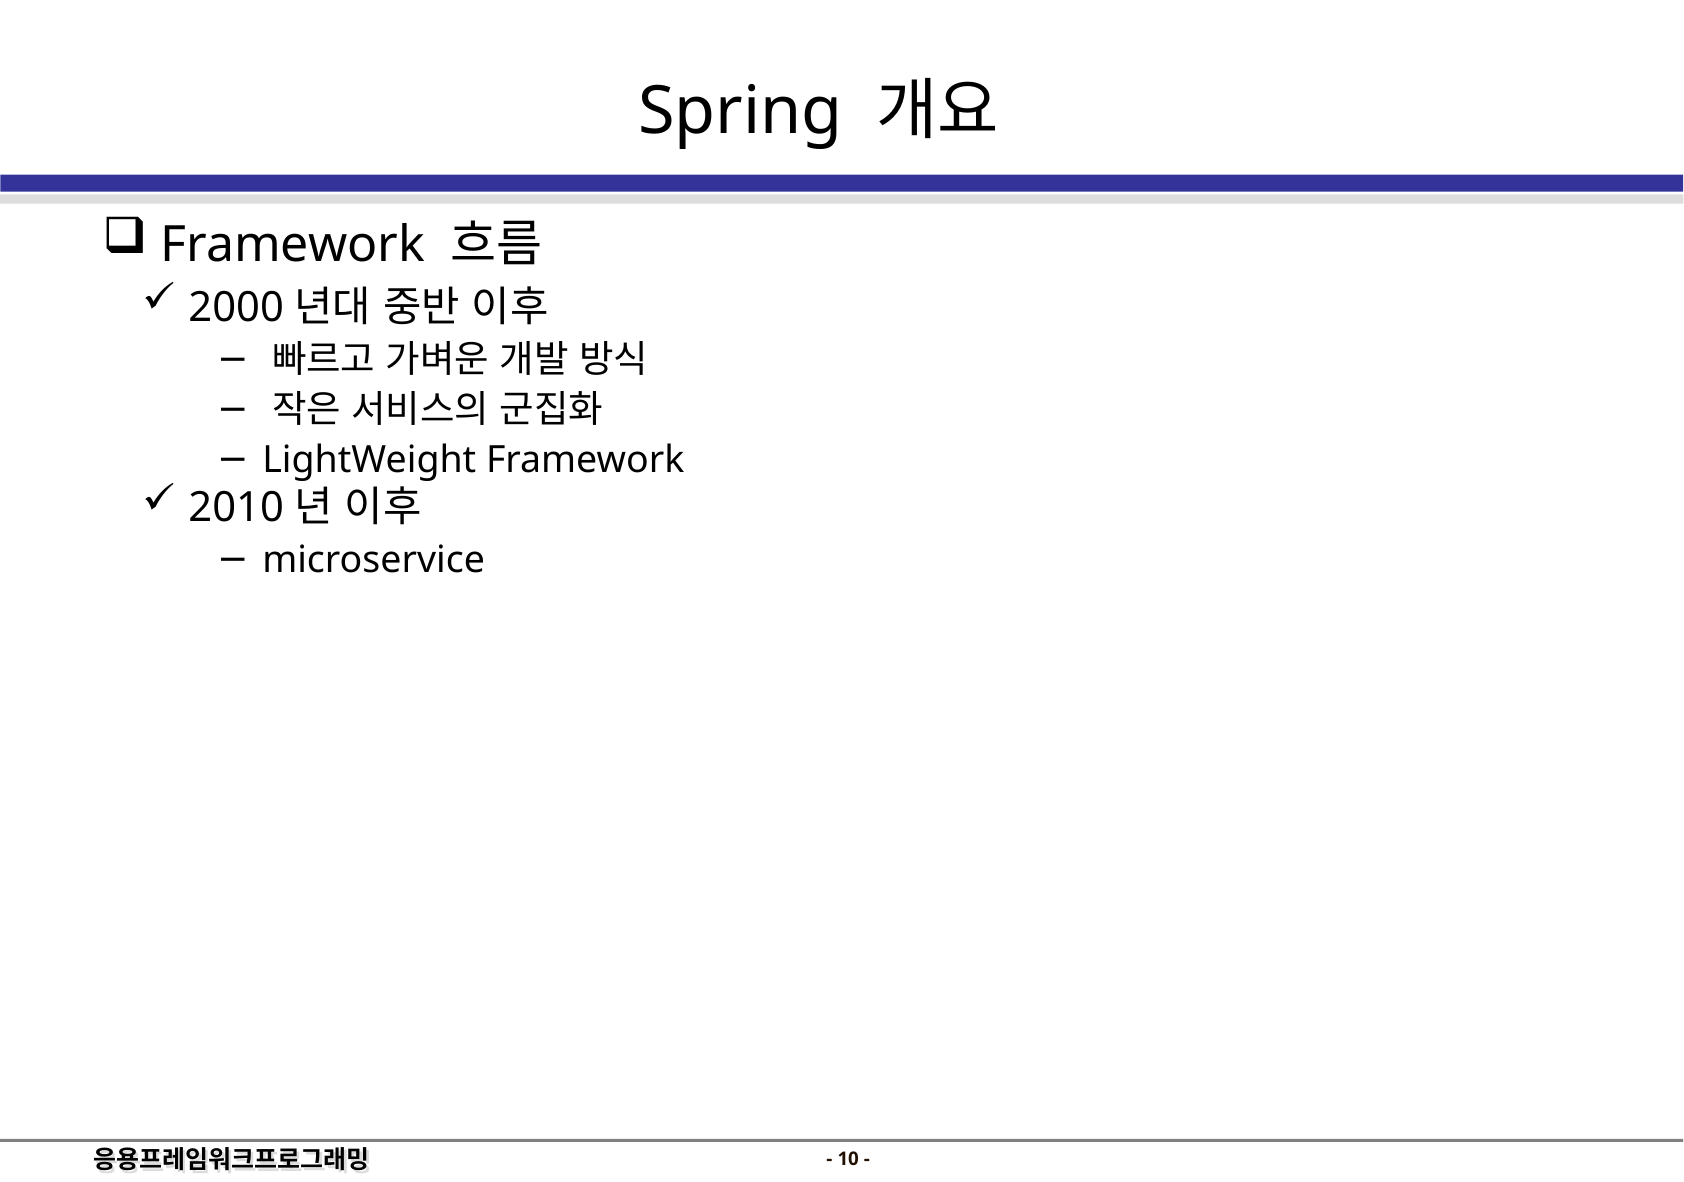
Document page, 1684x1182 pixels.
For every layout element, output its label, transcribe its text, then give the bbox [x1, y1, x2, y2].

slide_number - 9 - [671, 1138, 1026, 1182]
text_box Spring 개요 [399, 59, 1238, 155]
text_box Framework 흐름 2000년대 중반 이후 빠르고 가벼운 개발 방식 작은 서비스의 군집화 LightWeight Framework 2010년 이후 microservice [87, 204, 1607, 588]
